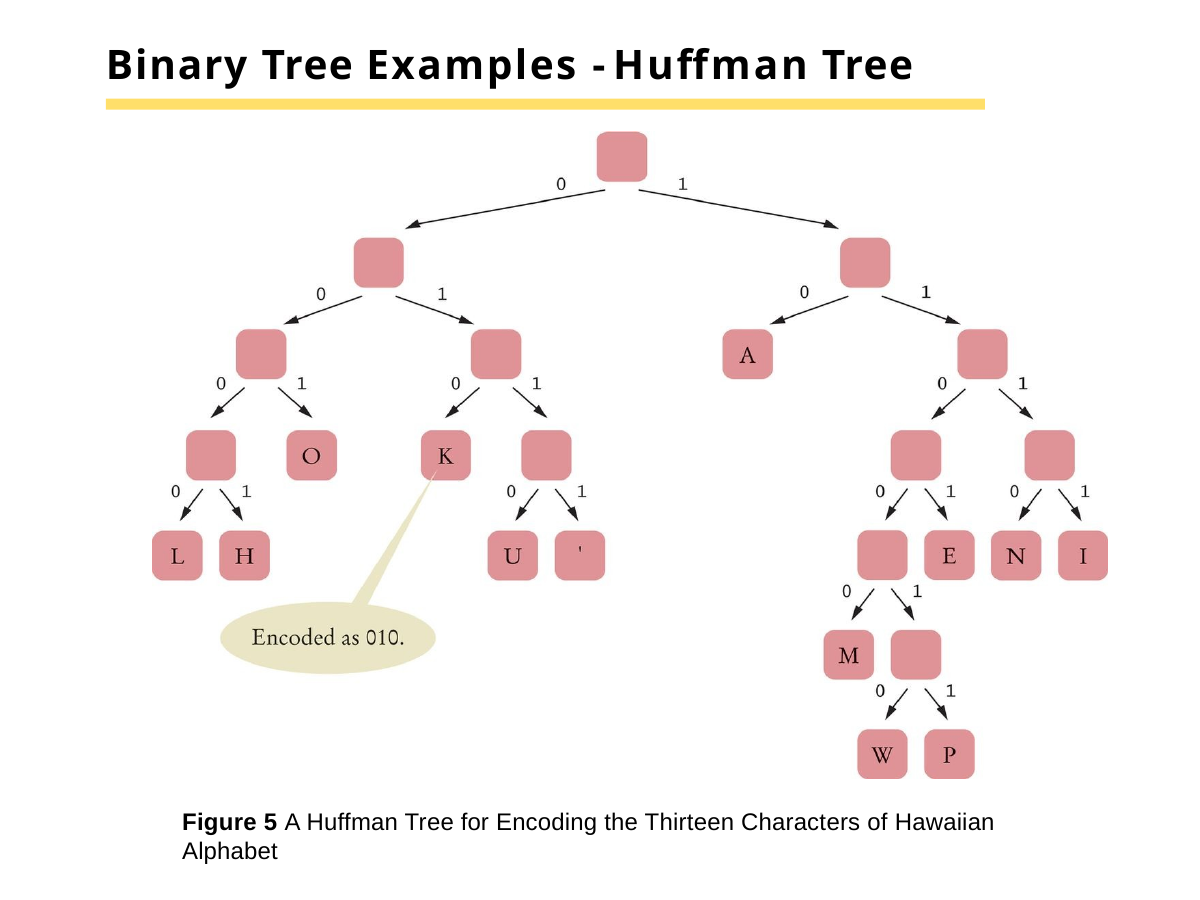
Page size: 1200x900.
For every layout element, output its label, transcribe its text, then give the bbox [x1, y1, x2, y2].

title Binary Tree Examples - Huffman Tree [103, 38, 1097, 190]
text_box Figure 5 A Huffman Tree for Encoding the Thirteen Characters of Hawaiian Alphabet [180, 806, 1002, 865]
text_box [152, 131, 1108, 779]
